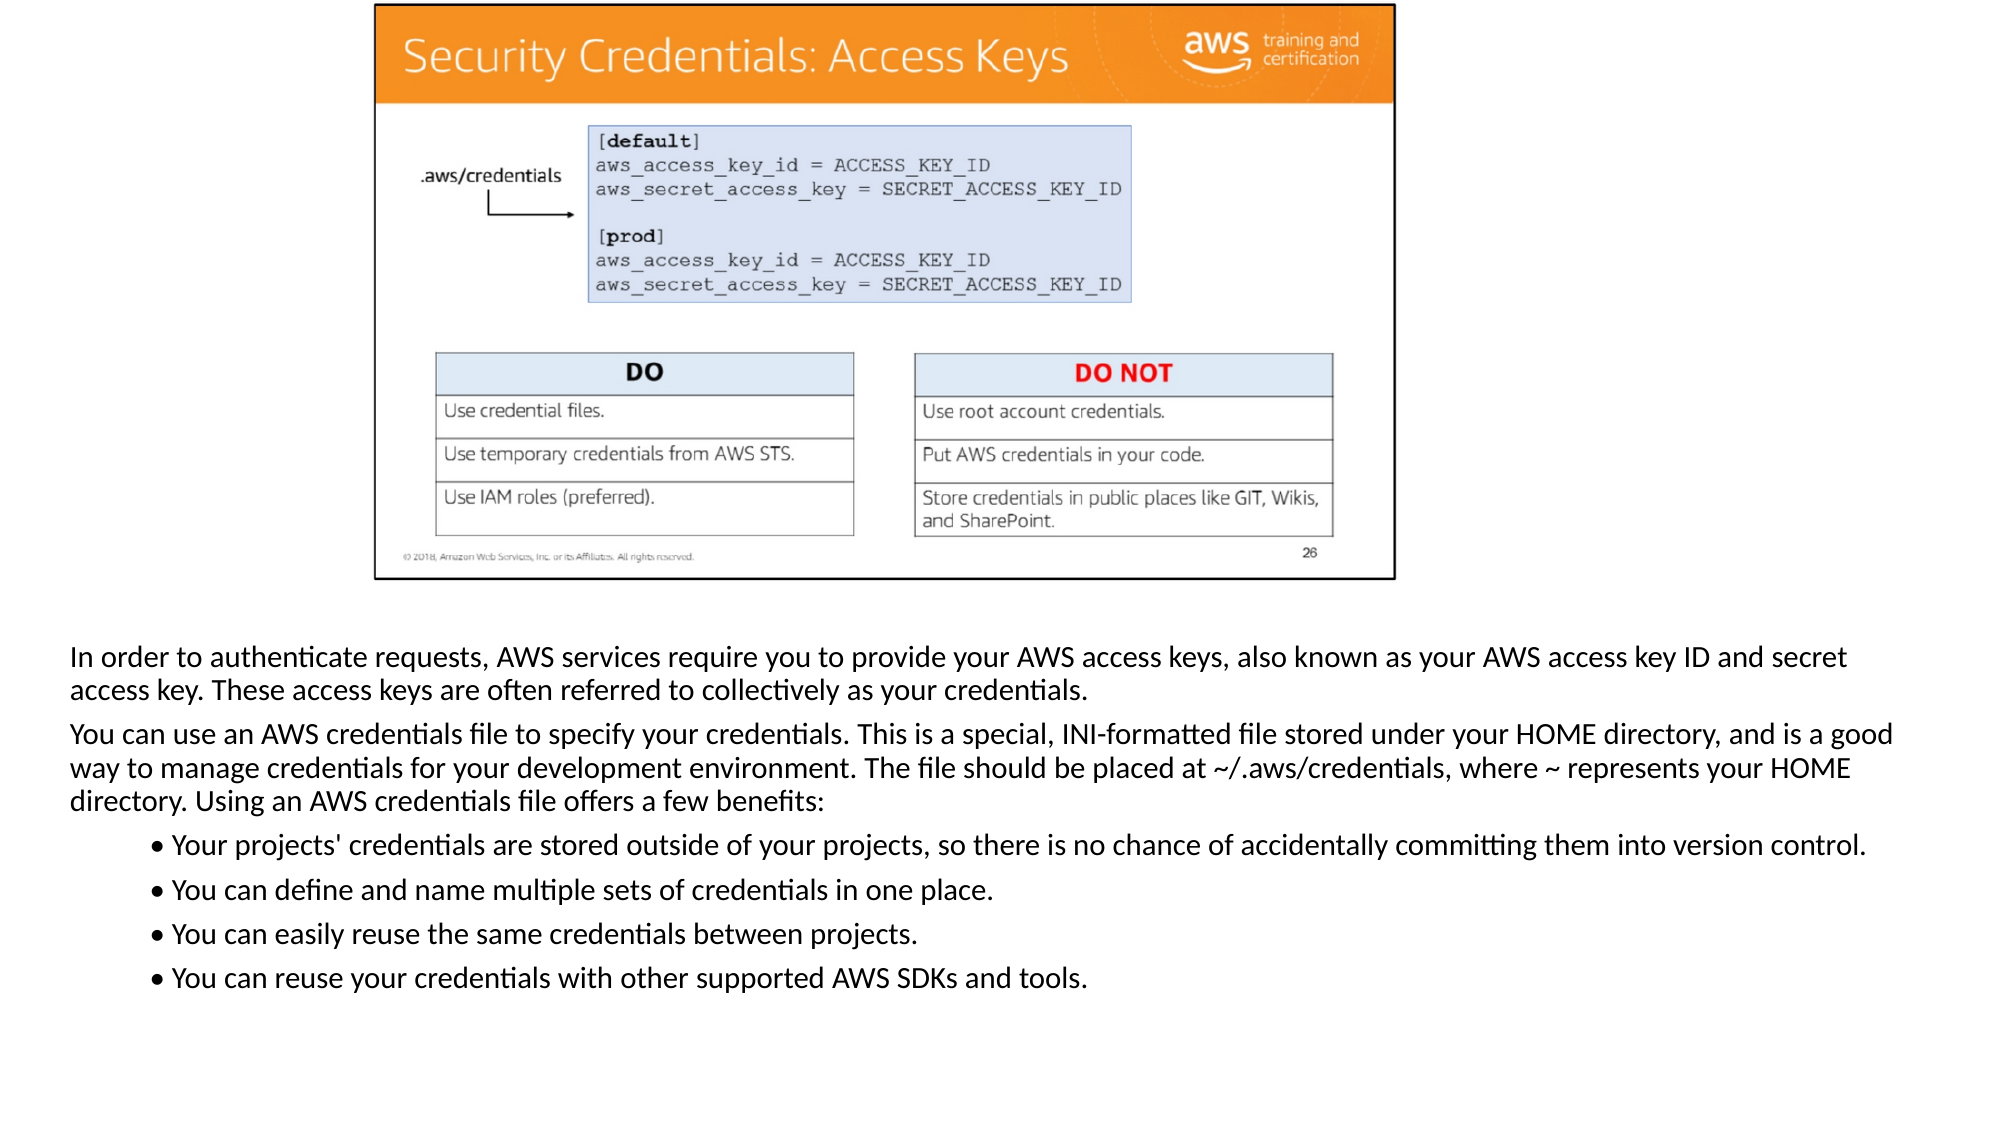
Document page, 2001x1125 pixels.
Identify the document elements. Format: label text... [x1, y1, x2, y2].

picture [366, 0, 1400, 586]
list In order to authenticate requests, AWS services require you to provide your AWS access keys, also known as your AWS access key ID and secret access key. These access keys are often referred to collectively as your credentials. You can use an AWS credentials file to specify your credentials. This is a special, INI-formatted file stored under your HOME directory, and is a good way to manage credentials for your development environment. The file should be placed at ~/.aws/credentials, where ~ represents your HOME directory. Using an AWS credentials file offers a few benefits: • Your projects' credentials are stored outside of your projects, so there is no chance of accidentally committing them into version control. • You can define and name multiple sets of credentials in one place. • You can easily reuse the same credentials between projects. • You can reuse your credentials with other supported AWS SDKs and tools. [55, 585, 1928, 1014]
